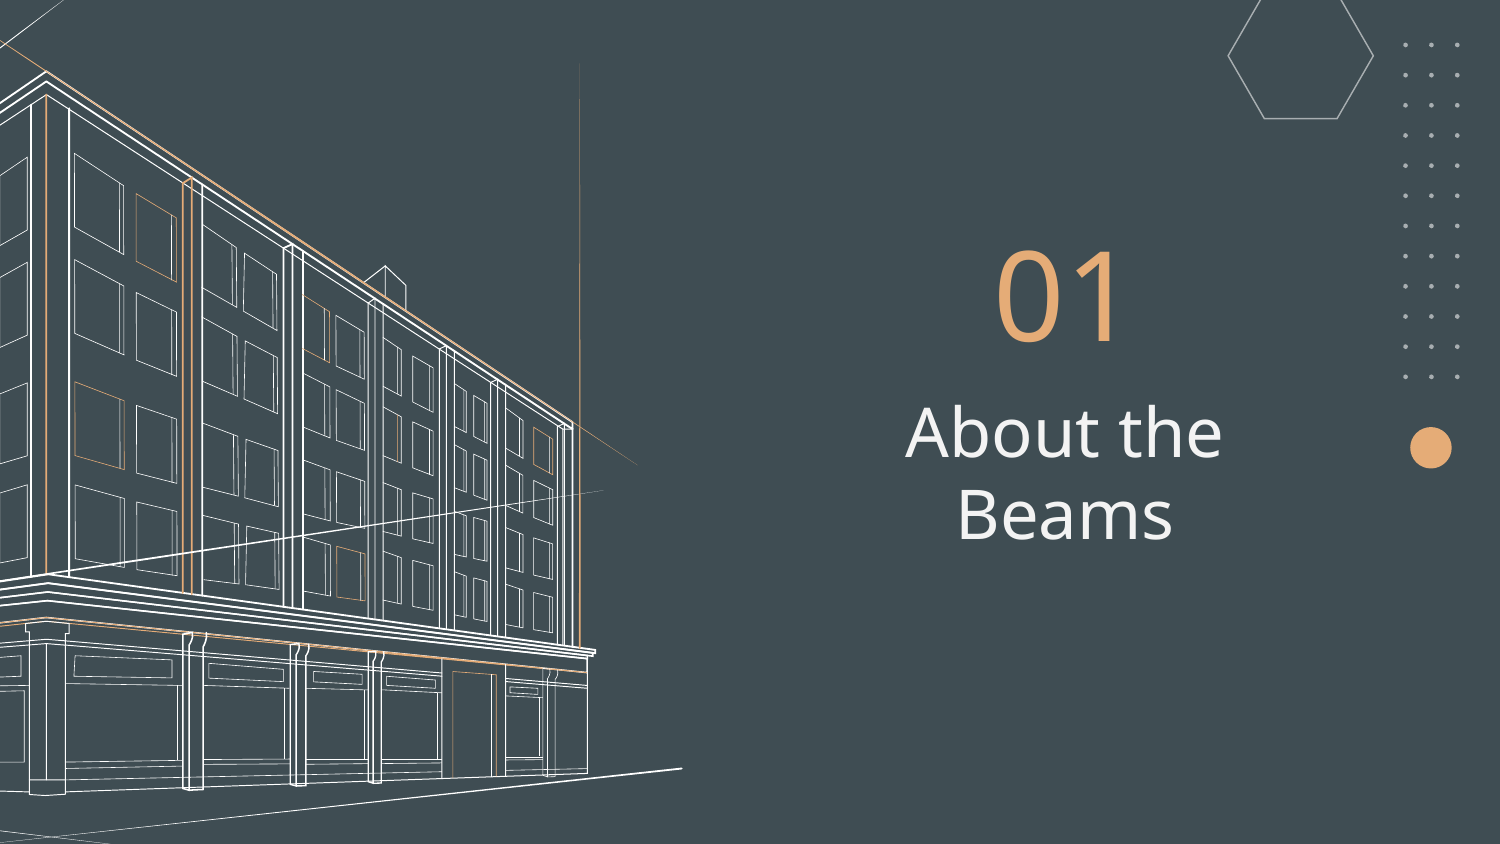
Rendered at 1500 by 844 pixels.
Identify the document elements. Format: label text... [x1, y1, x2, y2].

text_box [0, 0, 683, 844]
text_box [1401, 42, 1460, 380]
title About the Beams [835, 302, 1295, 640]
title 01 [924, 234, 1206, 350]
text_box [1410, 427, 1452, 469]
text_box [1227, 0, 1375, 120]
